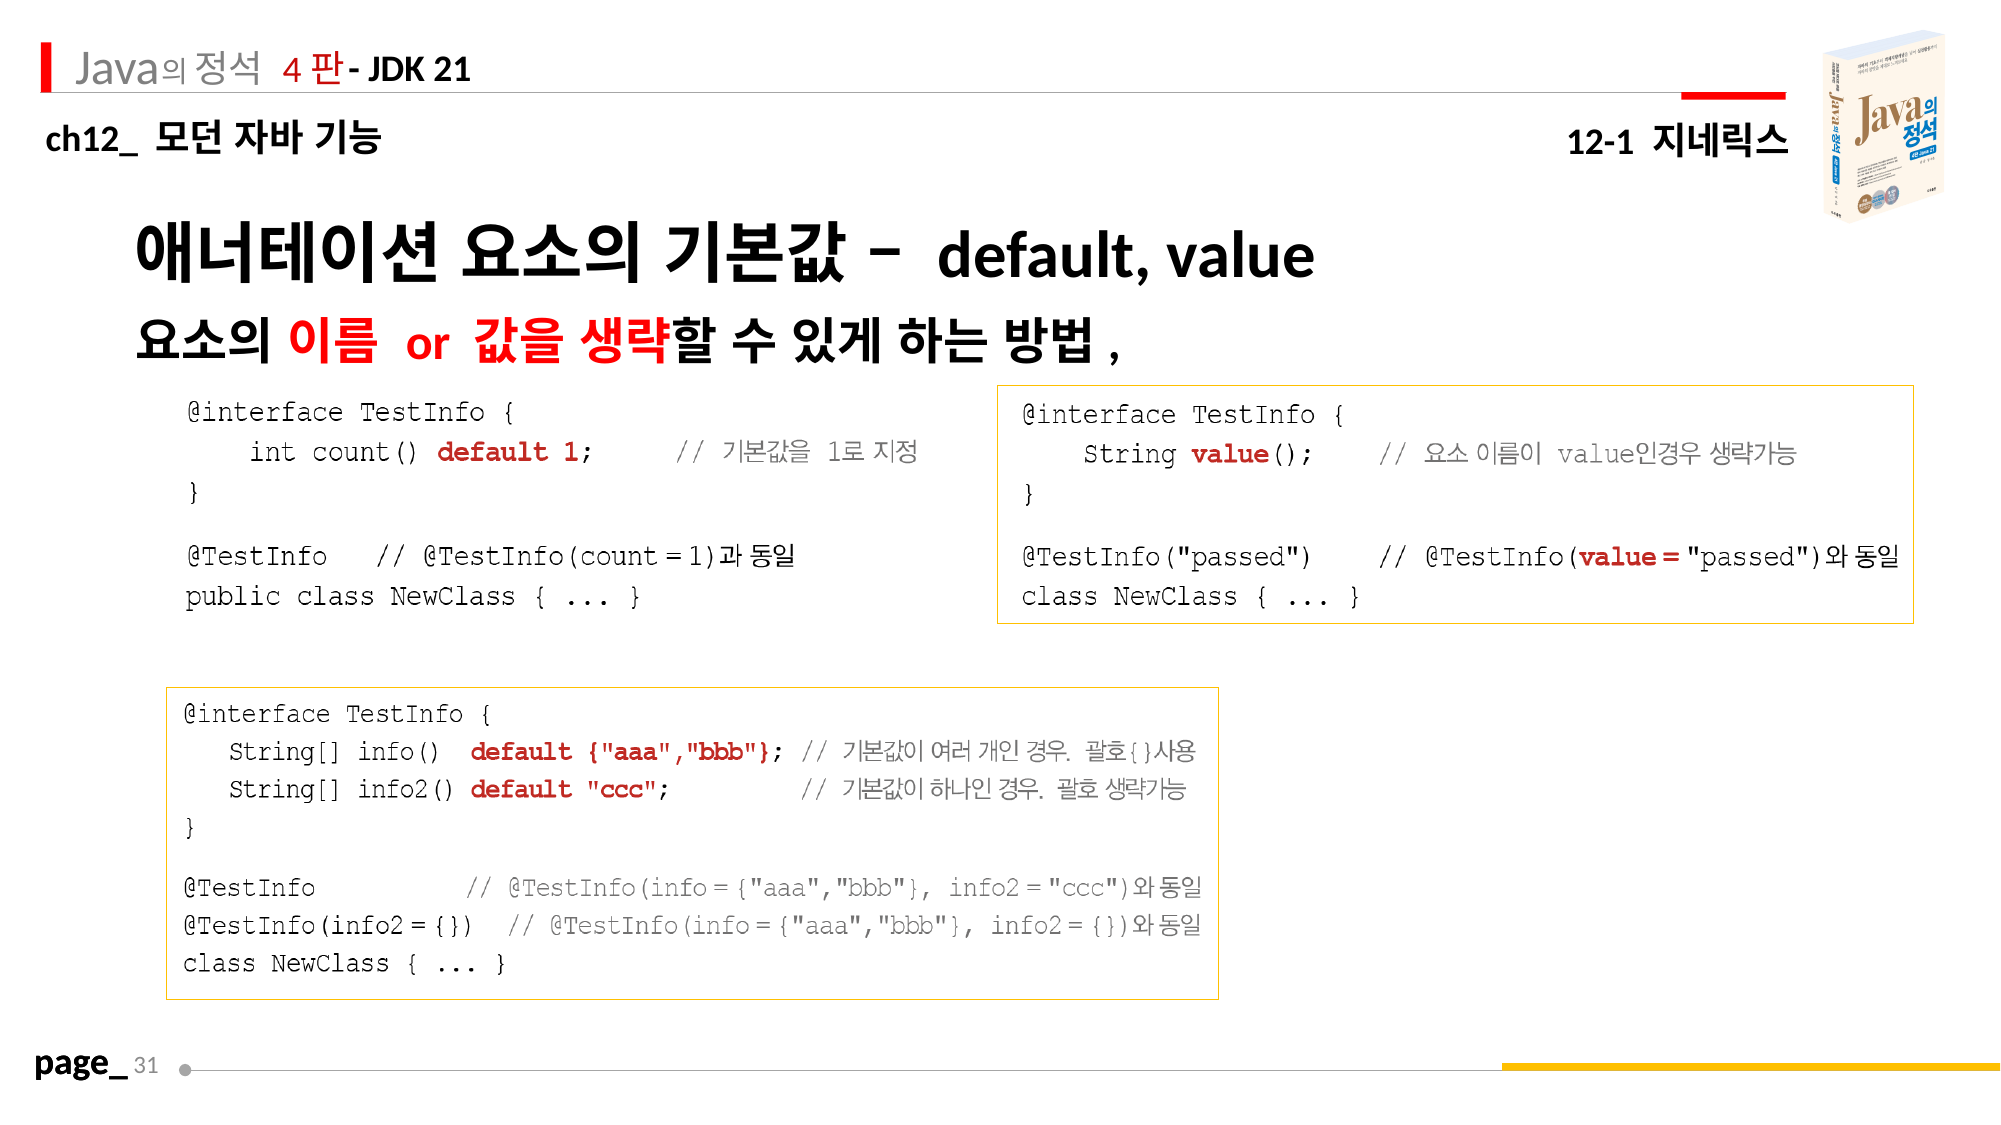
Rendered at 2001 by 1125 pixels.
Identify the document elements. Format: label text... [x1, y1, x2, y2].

text_box 12-1 지네릭스 [1249, 109, 1805, 169]
picture [166, 687, 1219, 1000]
picture [997, 385, 1914, 624]
text_box page_ [19, 1030, 145, 1090]
text_box 애너테이션 요소의 기본값 – default, value [119, 203, 1841, 298]
slide_number 31 [106, 1033, 174, 1094]
picture [163, 382, 932, 629]
picture [1819, 26, 1950, 228]
text_box 요소의 이름 or 값을 생략할 수 있게 하는 방법, [121, 301, 1878, 377]
